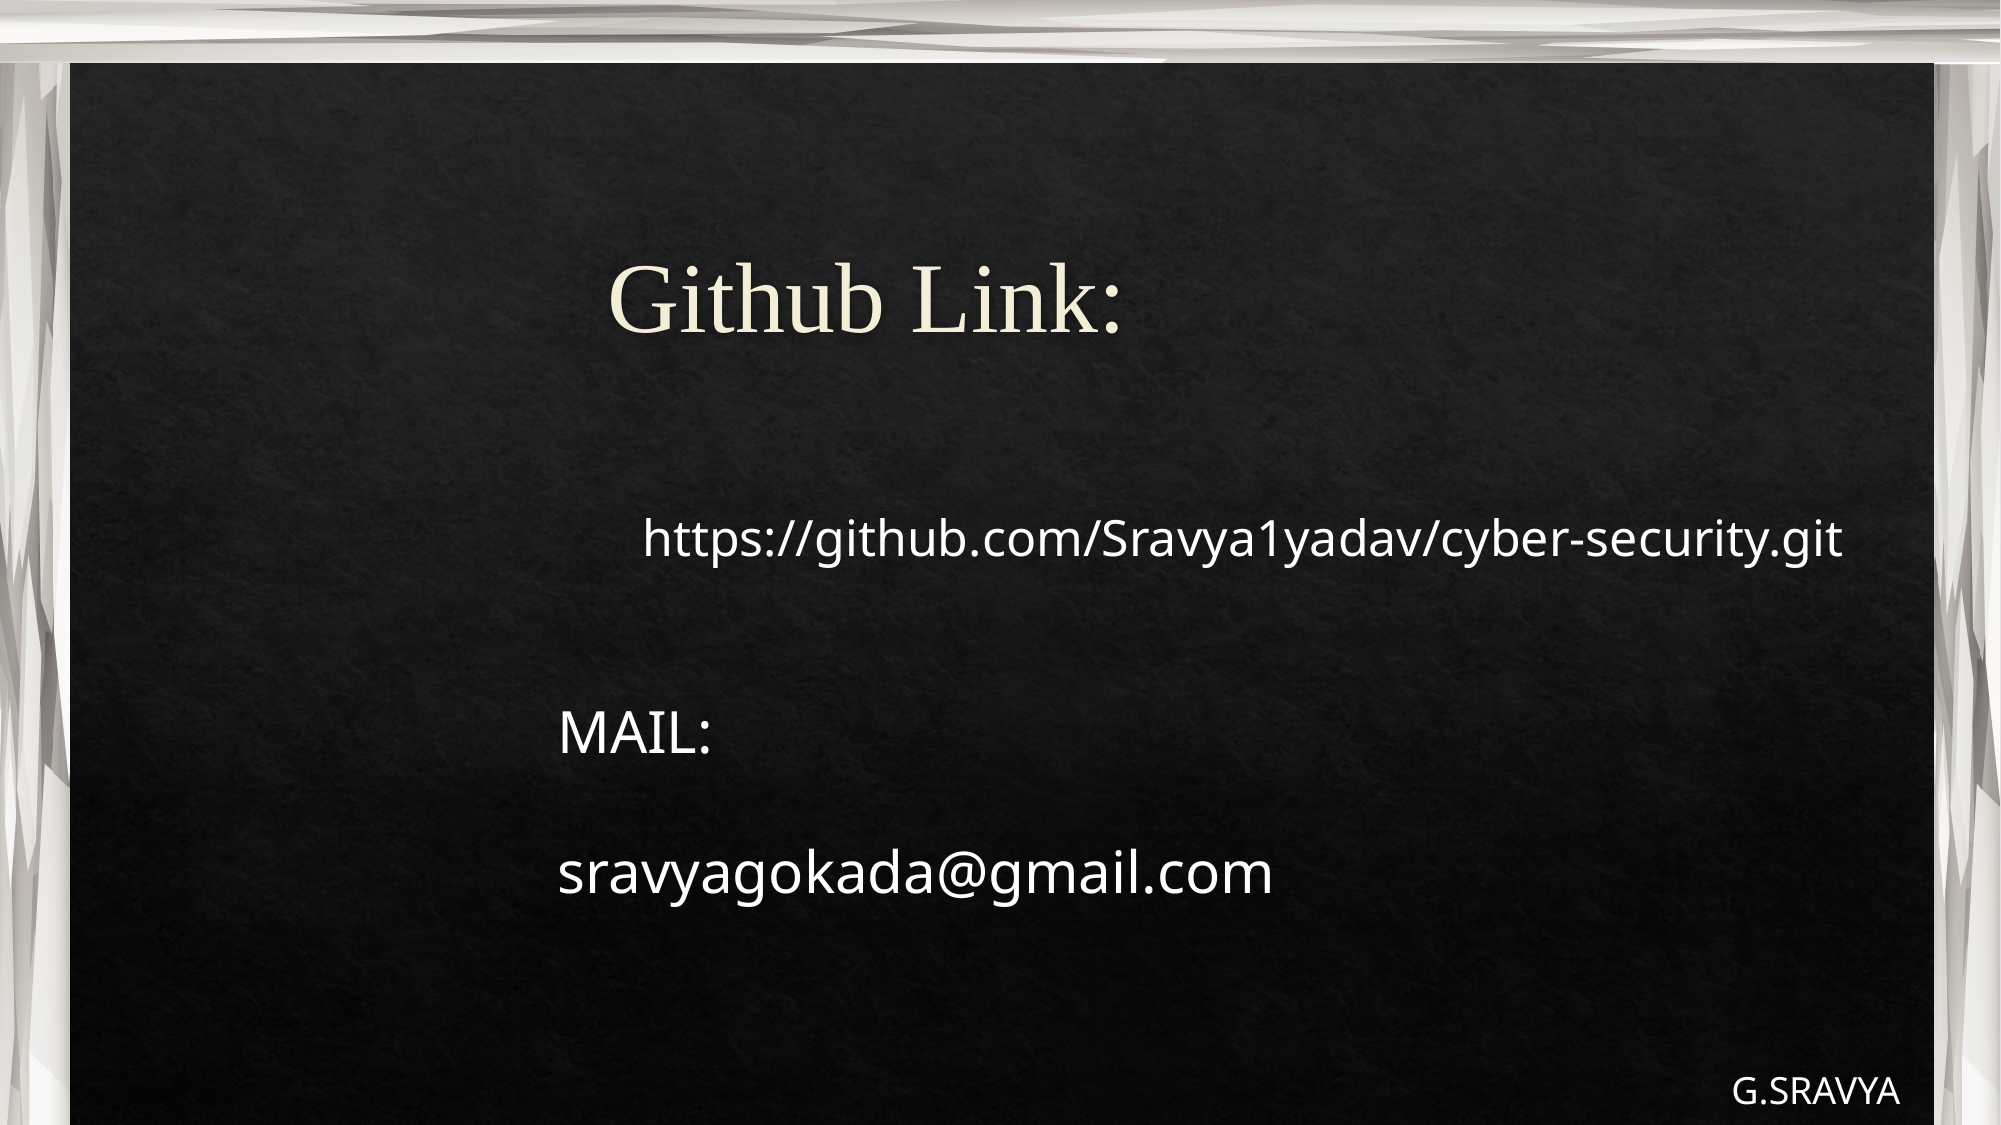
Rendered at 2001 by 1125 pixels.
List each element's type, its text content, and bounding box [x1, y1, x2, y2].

picture [0, 0, 2000, 1125]
text_box https://github.com/Sravya1yadav/cyber-security.git [627, 498, 1926, 574]
title Github Link: [78, 111, 1717, 489]
text_box G.SRAVYA [1716, 1059, 1926, 1120]
text_box MAIL: sravyagokada@gmail.com [542, 688, 1456, 913]
